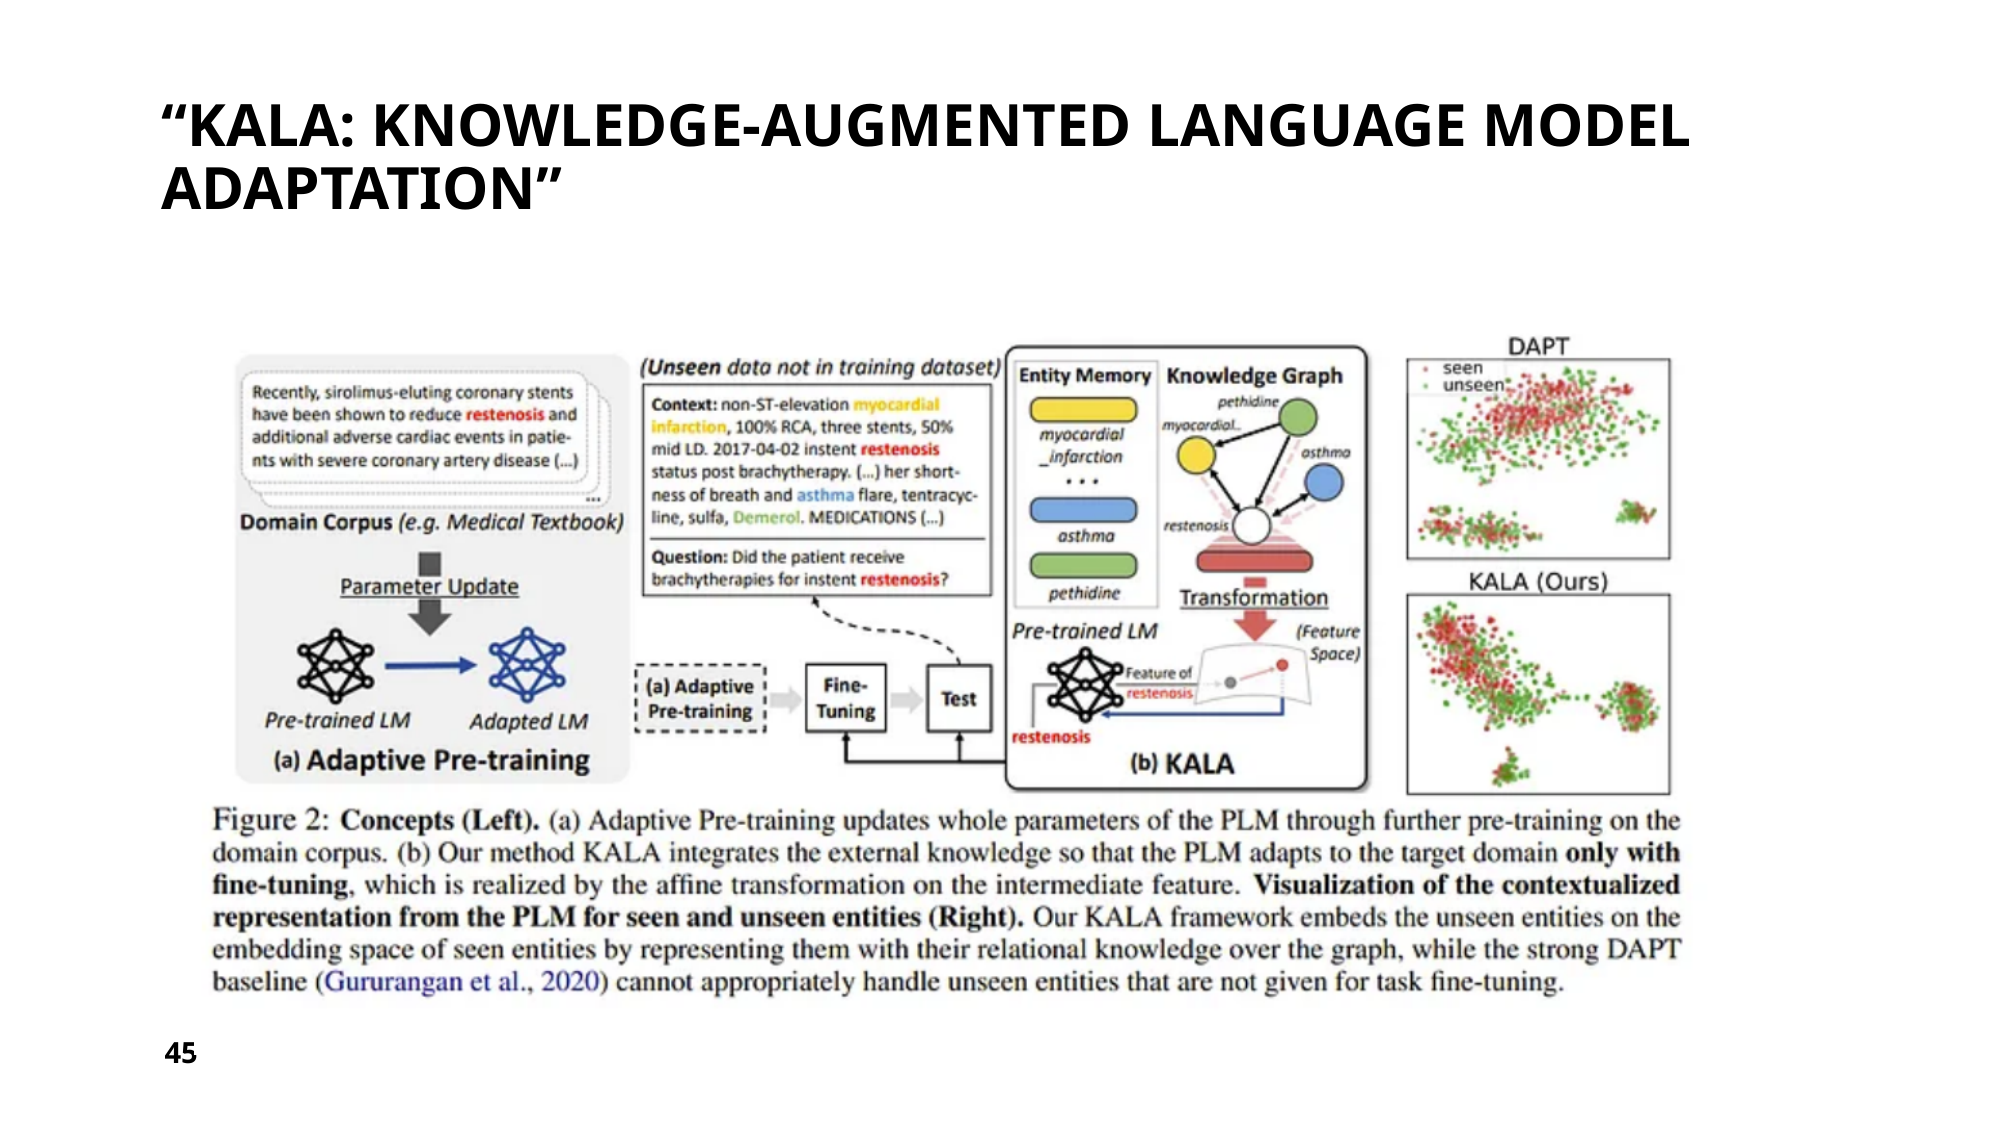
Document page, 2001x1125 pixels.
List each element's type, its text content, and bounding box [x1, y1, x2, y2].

slide_number 45 [149, 1024, 588, 1085]
title “KALA: Knowledge-Augmented Language Model Adaptation” [146, 11, 1854, 230]
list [194, 304, 1722, 1055]
